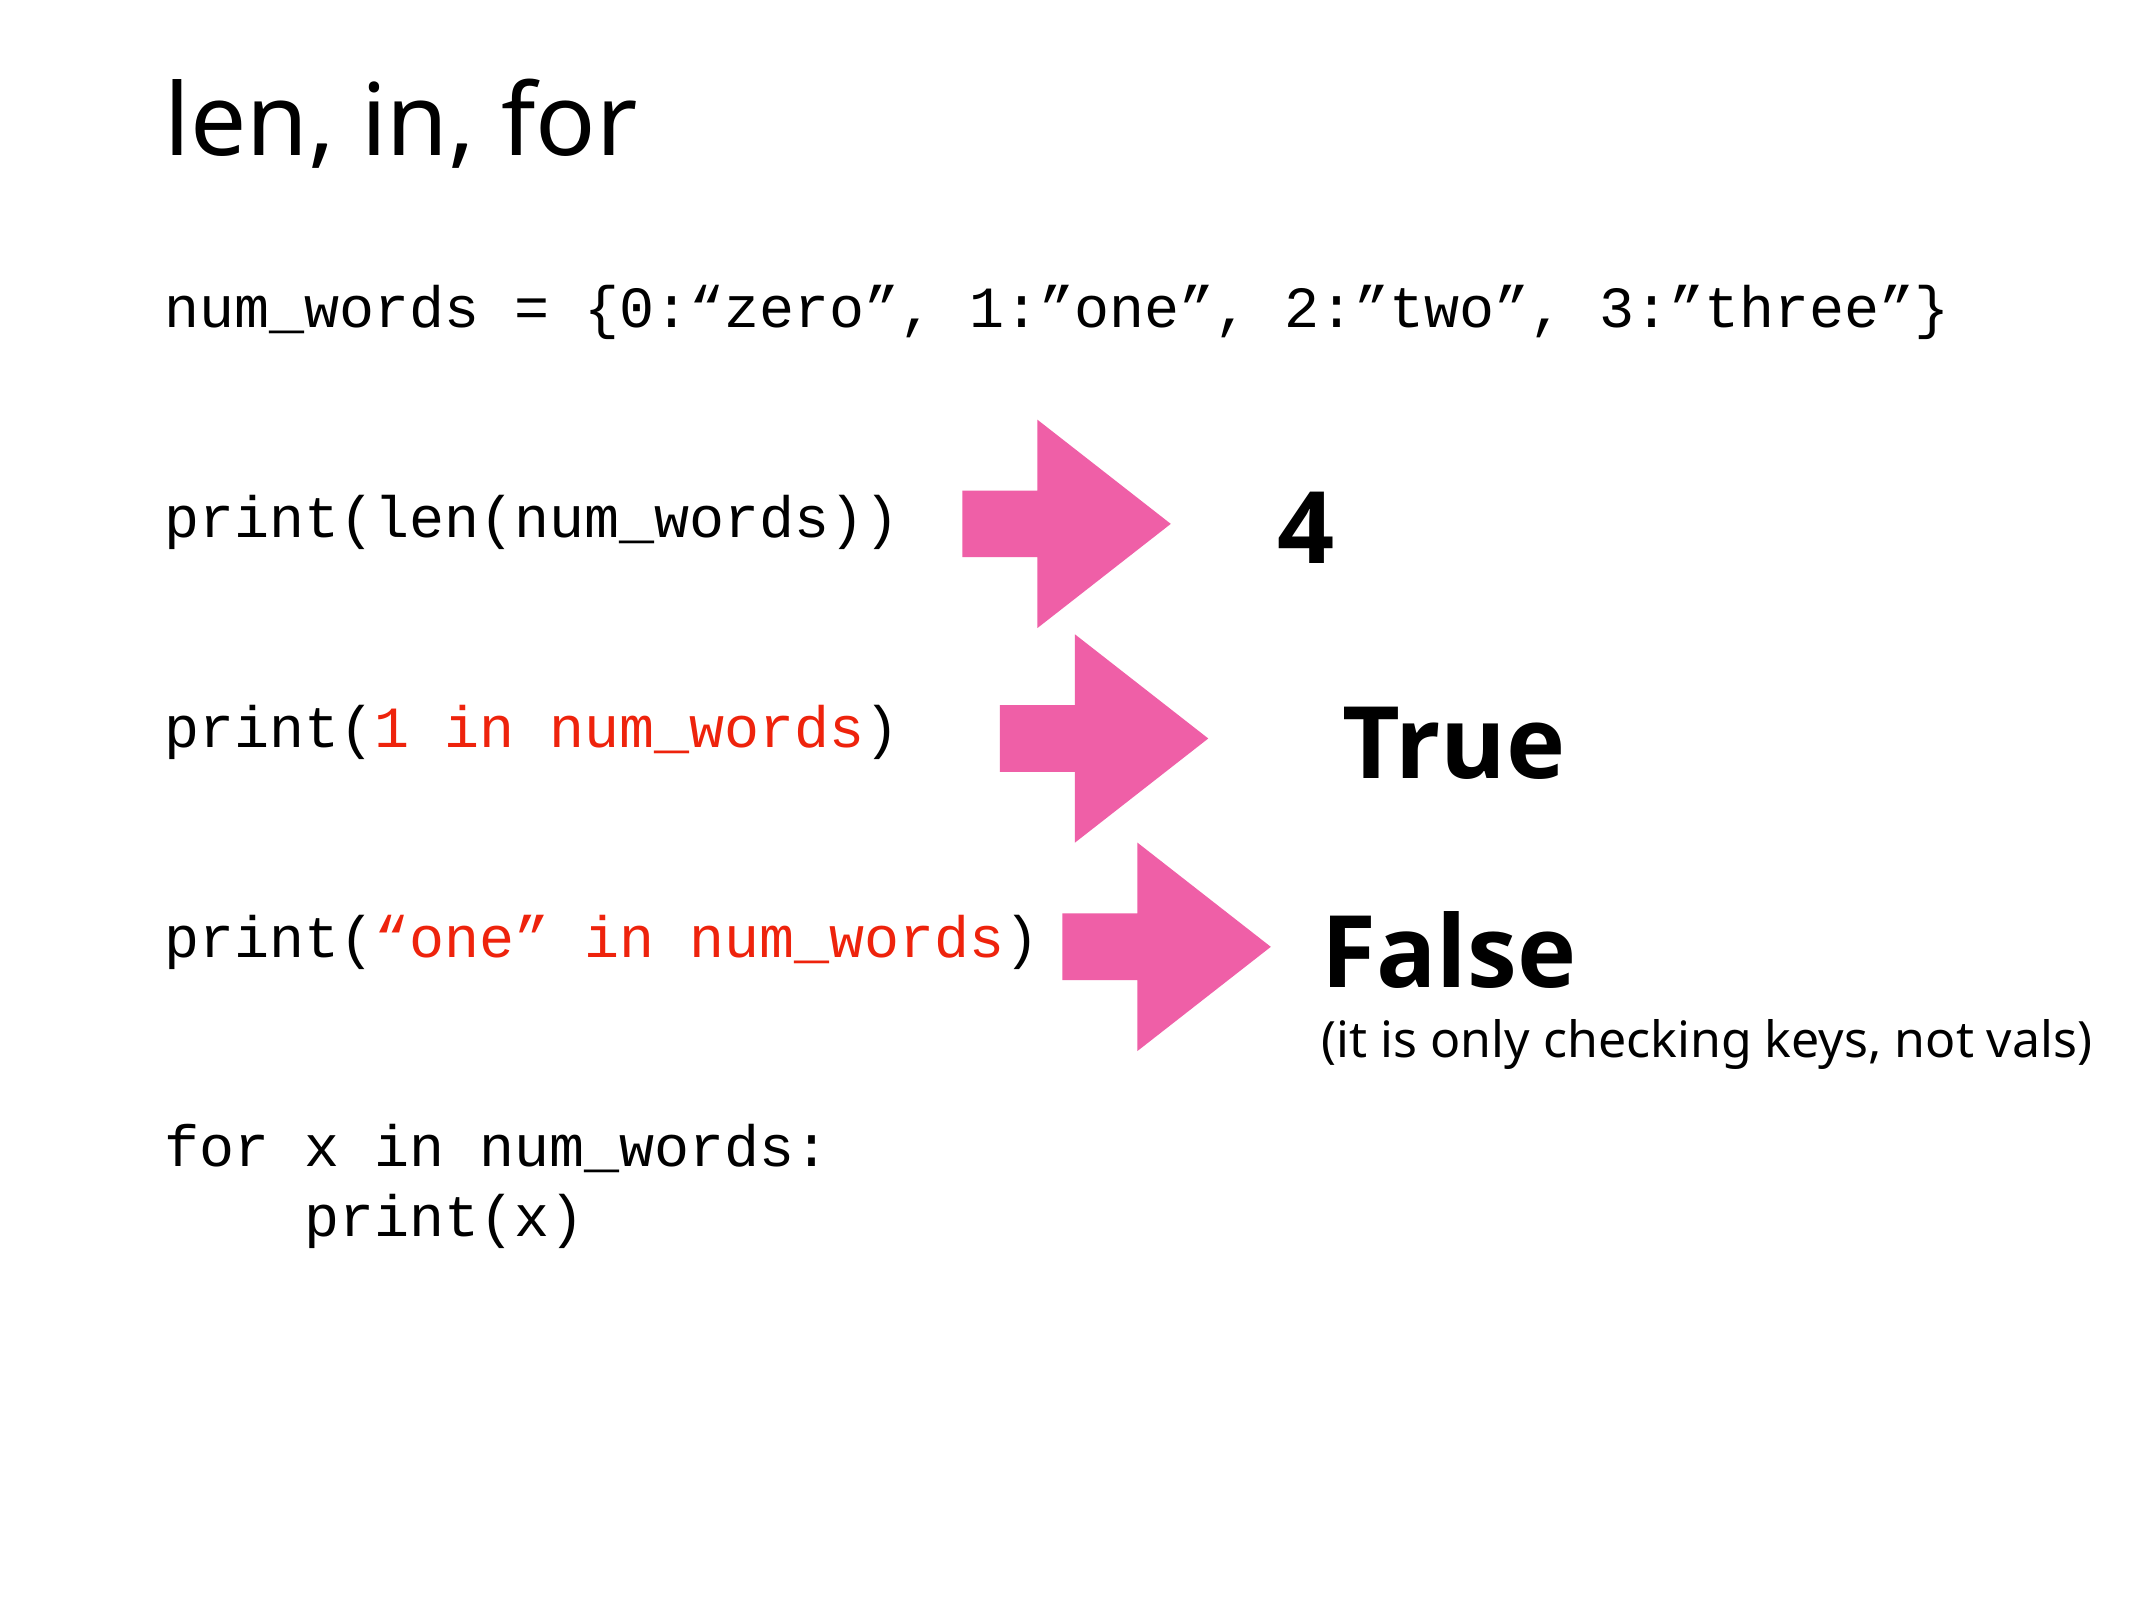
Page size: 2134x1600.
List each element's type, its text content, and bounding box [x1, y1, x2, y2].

text_box False (it is only checking keys, not vals) [1313, 879, 2102, 1077]
text_box [962, 419, 1171, 629]
text_box [1062, 842, 1271, 1052]
text_box 4 [1269, 455, 1344, 593]
text_box [999, 634, 1209, 843]
title len, in, for [155, 41, 1978, 191]
text_box True [1334, 670, 1575, 807]
list num_words = {0:“zero”, 1:”one”, 2:”two”, 3:”three”} print(len(num_words)) print(1 in num_words) print(“one” in num_words) for x in num_words: print(x) [155, 259, 2050, 1522]
